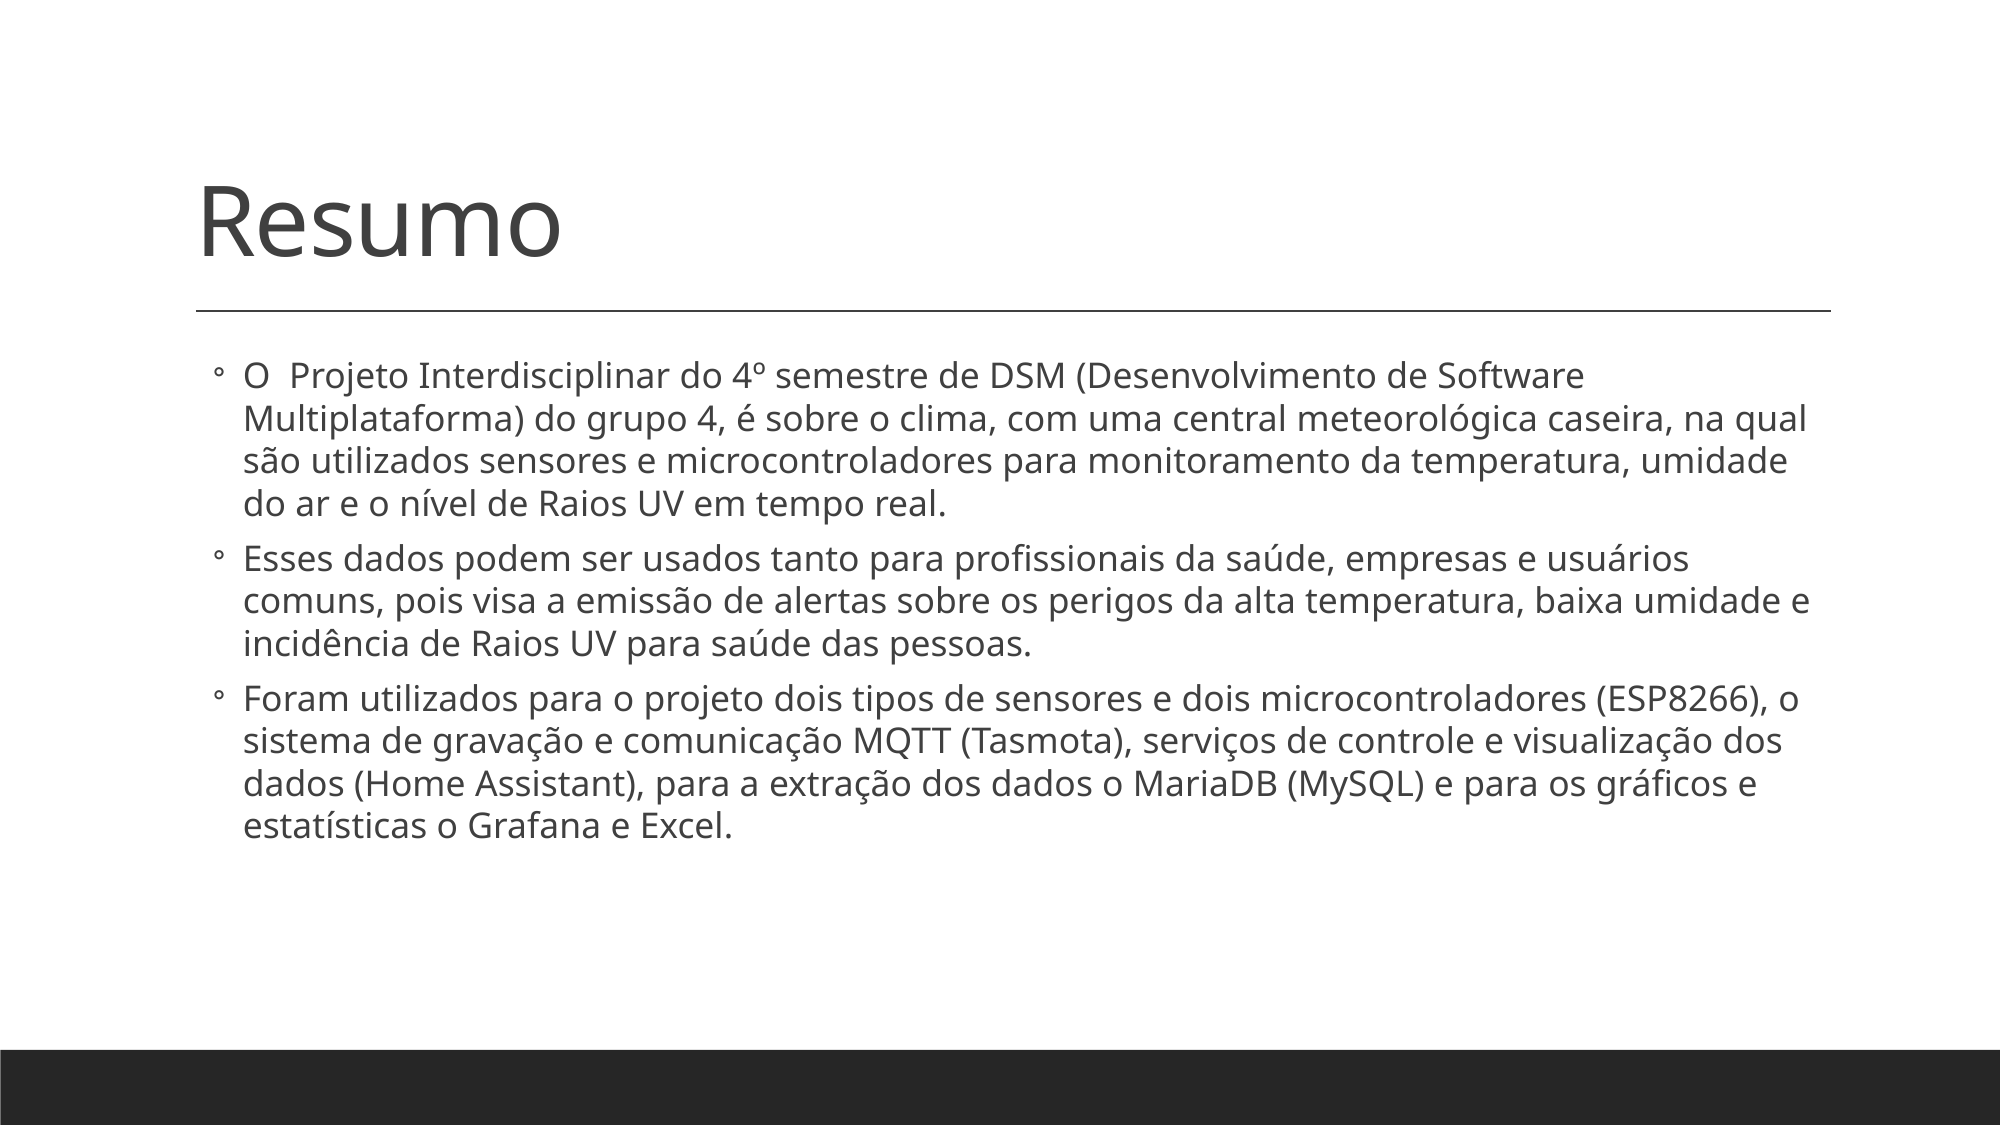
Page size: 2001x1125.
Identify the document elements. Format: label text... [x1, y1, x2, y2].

title Resumo [180, 47, 1830, 285]
list O Projeto Interdisciplinar do 4º semestre de DSM (Desenvolvimento de Software Multiplataforma) do grupo 4, é sobre o clima, com uma central meteorológica caseira, na qual são utilizados sensores e microcontroladores para monitoramento da temperatura, umidade do ar e o nível de Raios UV em tempo real. Esses dados podem ser usados tanto para profissionais da saúde, empresas e usuários comuns, pois visa a emissão de alertas sobre os perigos da alta temperatura, baixa umidade e incidência de Raios UV para saúde das pessoas. Foram utilizados para o projeto dois tipos de sensores e dois microcontroladores (ESP8266), o sistema de gravação e comunicação MQTT (Tasmota), serviços de controle e visualização dos dados (Home Assistant), para a extração dos dados o MariaDB (MySQL) e para os gráficos e estatísticas o Grafana e Excel. [180, 345, 1830, 963]
